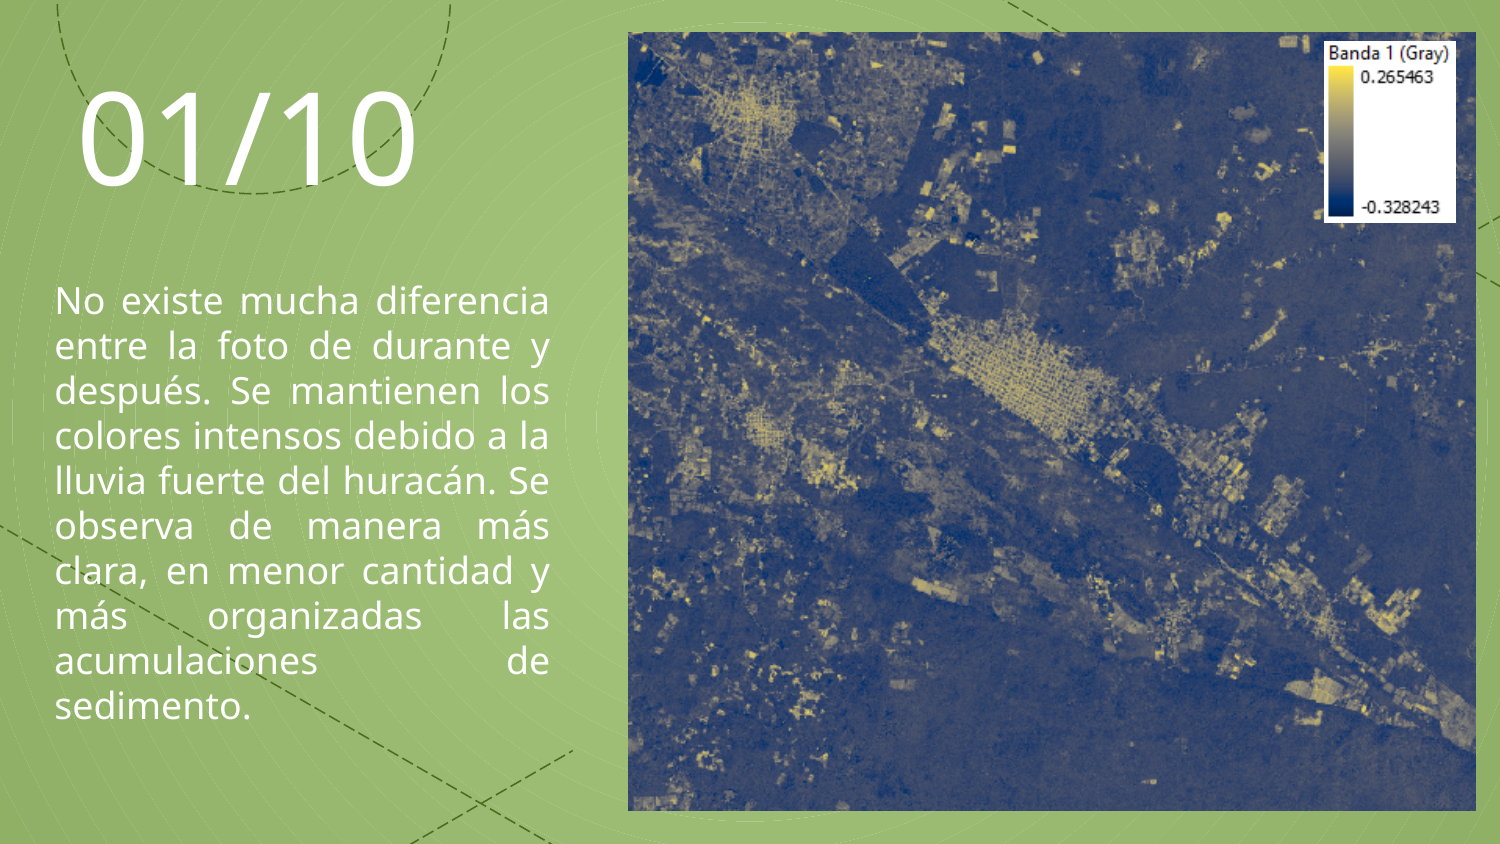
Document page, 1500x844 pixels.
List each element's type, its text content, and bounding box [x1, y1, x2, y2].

picture [628, 32, 1476, 812]
text_box No existe mucha diferencia entre la foto de durante y después. Se mantienen los colores intensos debido a la lluvia fuerte del huracán. Se observa de manera más clara, en menor cantidad y más organizadas las acumulaciones de sedimento. [39, 262, 566, 757]
title 01/10 [61, 41, 566, 217]
